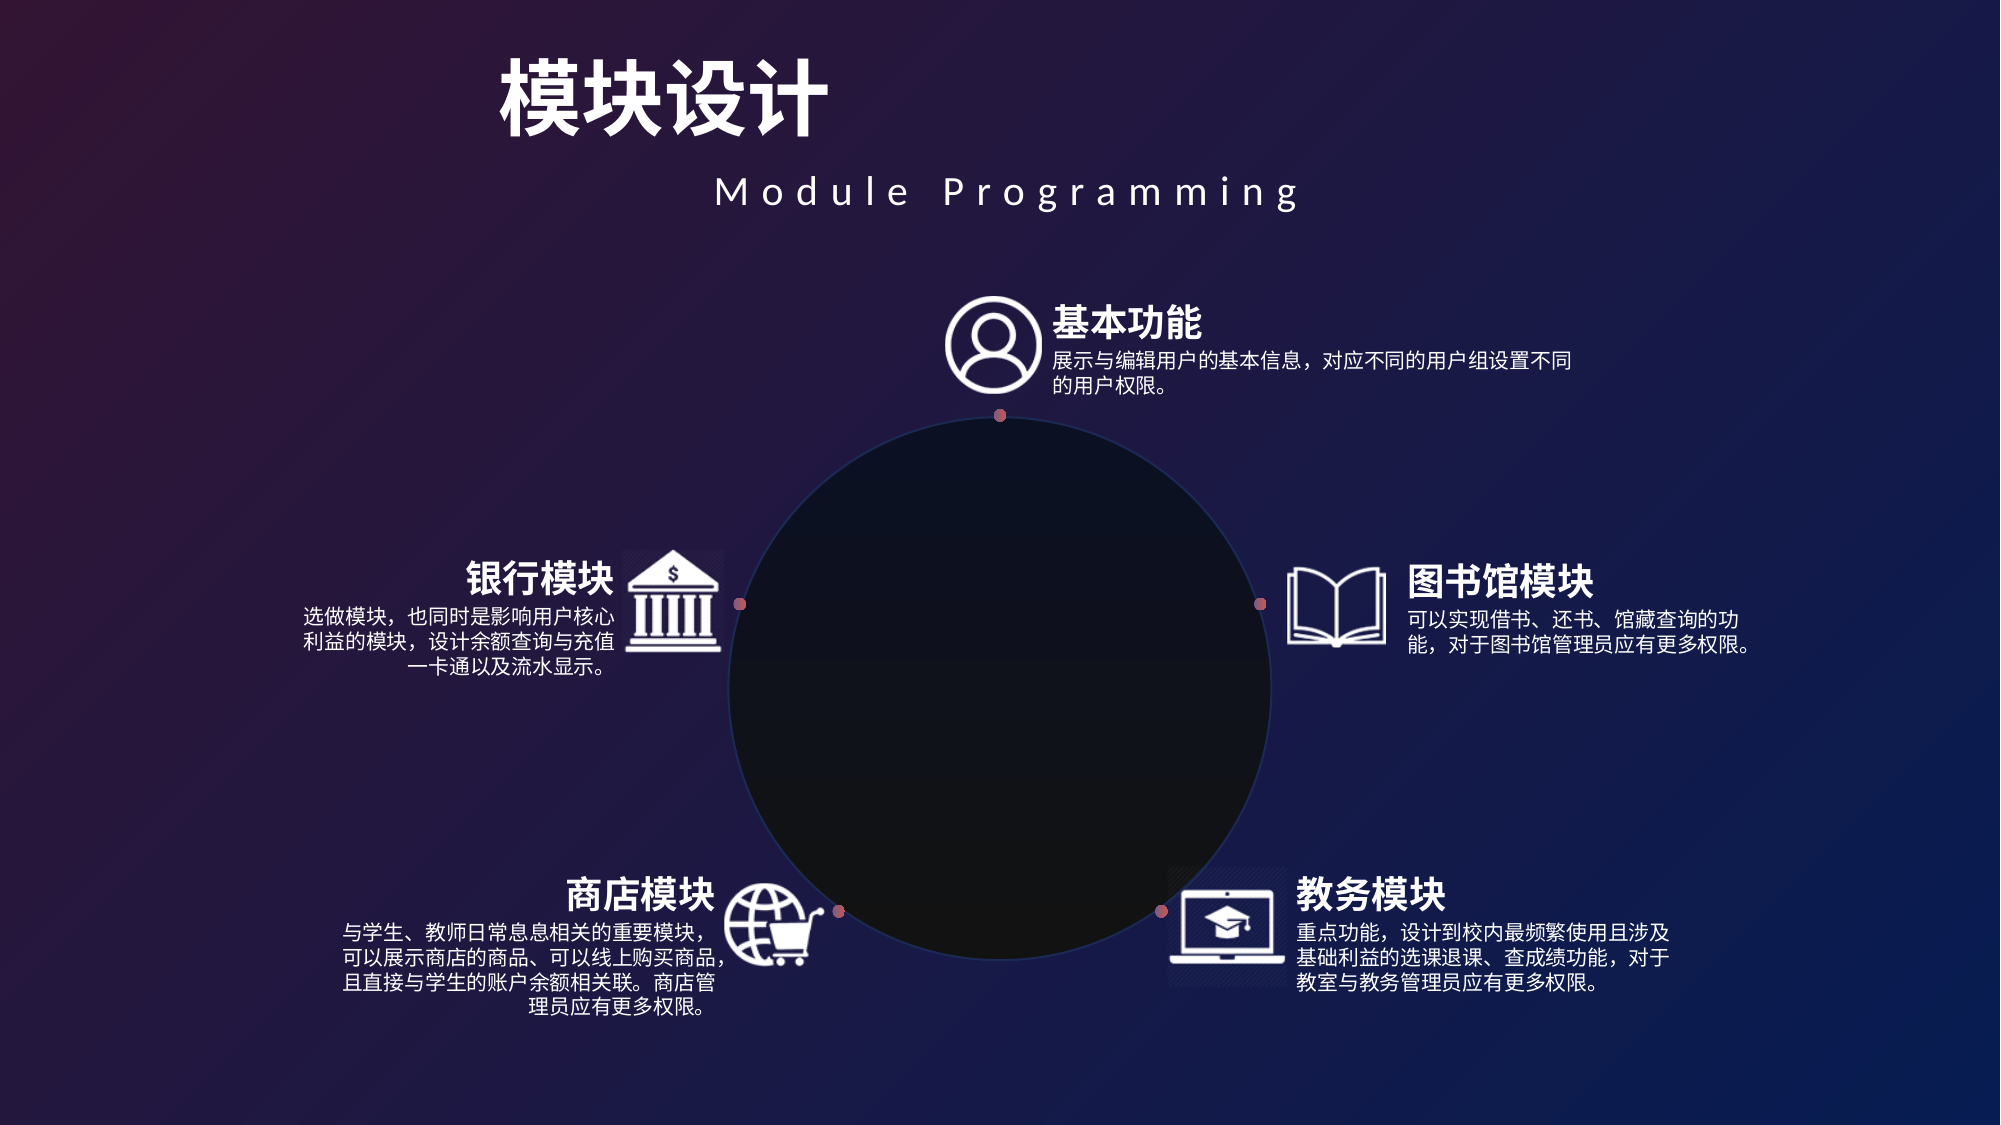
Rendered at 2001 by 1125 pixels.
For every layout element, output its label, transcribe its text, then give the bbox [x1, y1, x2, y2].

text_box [308, 863, 731, 1029]
picture [610, 539, 734, 663]
text_box Module Programming [107, 155, 1903, 222]
picture [937, 288, 1050, 402]
text_box [852, 918, 1148, 962]
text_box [1392, 550, 1776, 666]
picture [704, 860, 833, 989]
text_box [727, 663, 733, 744]
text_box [224, 547, 631, 688]
picture [1273, 550, 1391, 667]
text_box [1281, 863, 1690, 1003]
text_box [1267, 634, 1273, 744]
picture [1161, 860, 1293, 993]
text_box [1038, 291, 1587, 406]
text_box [733, 409, 1267, 918]
text_box 模块设计 [483, 38, 1504, 154]
